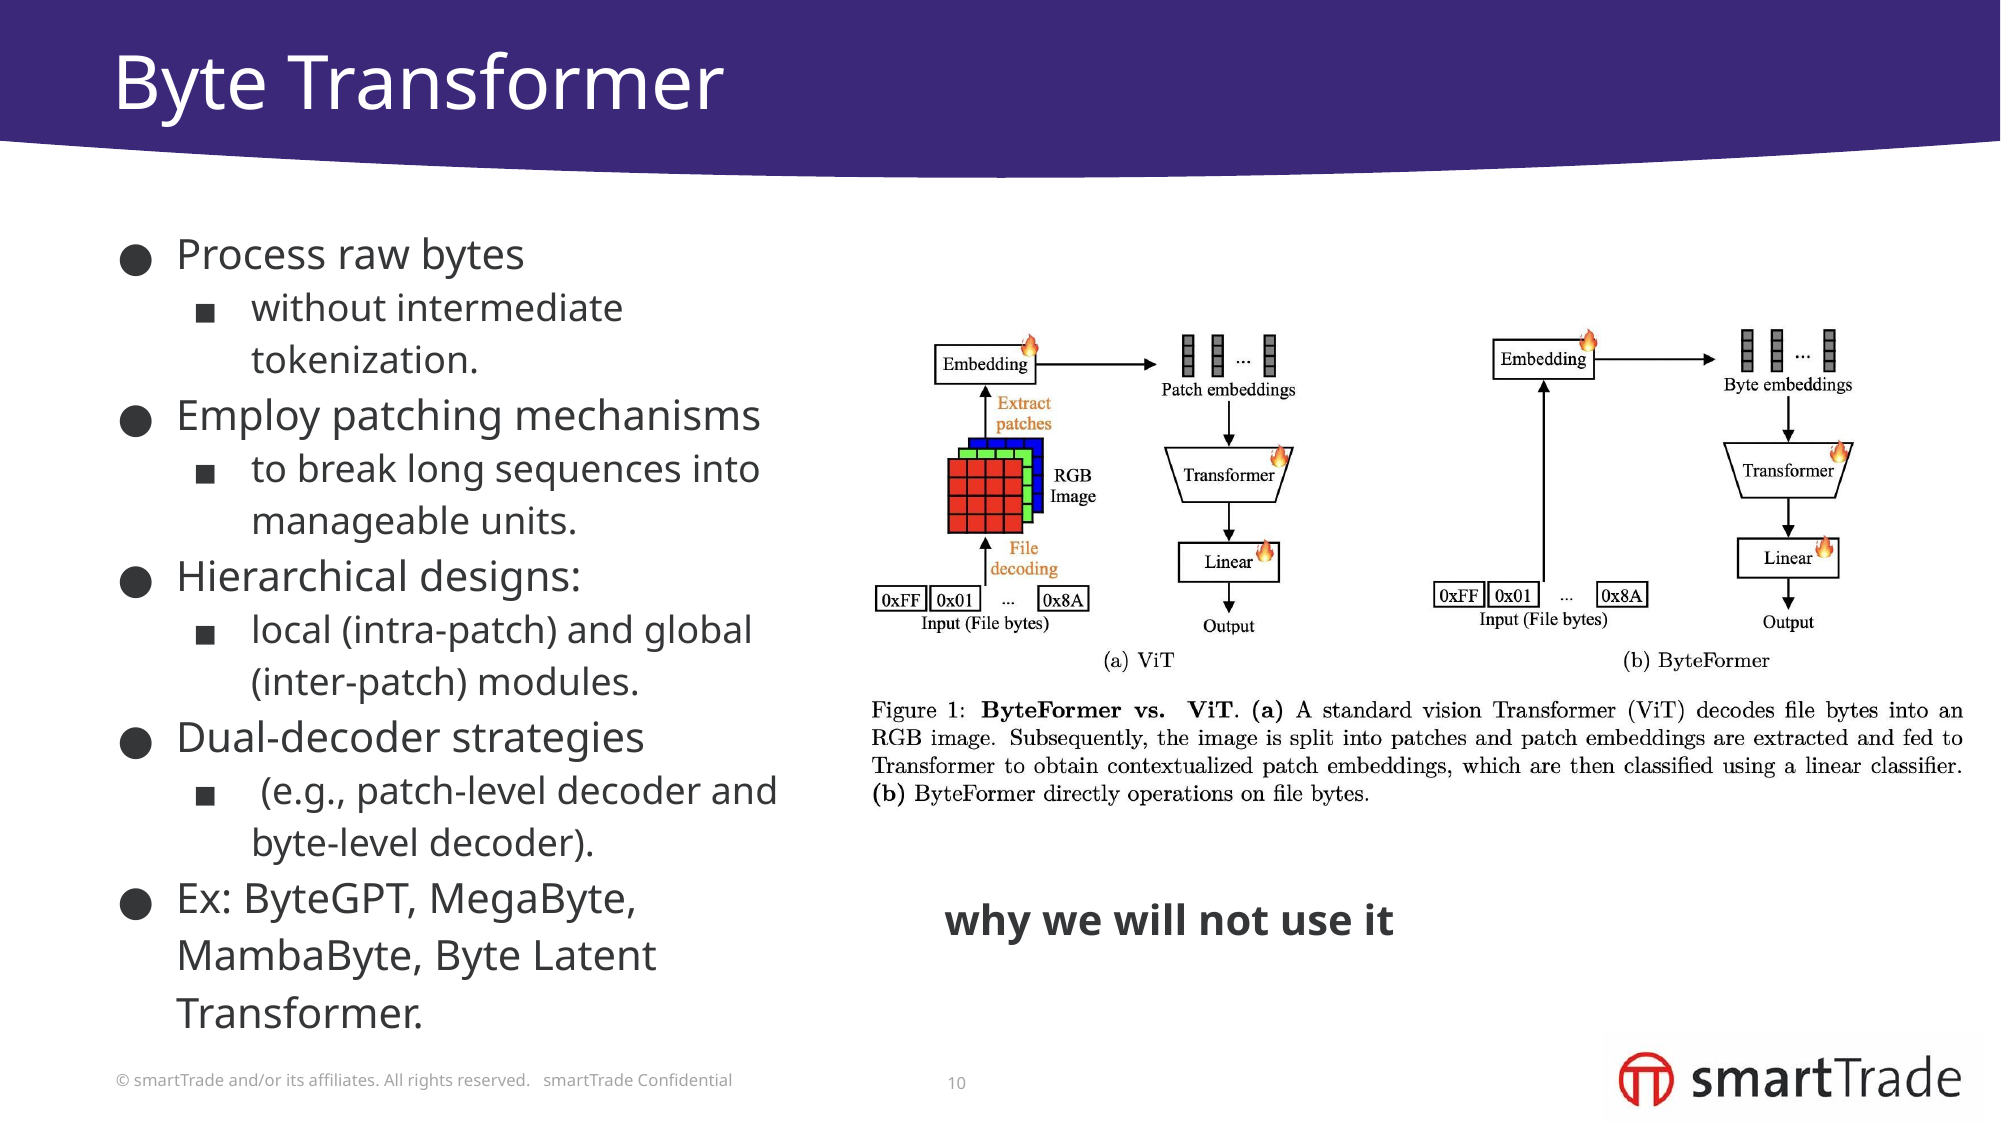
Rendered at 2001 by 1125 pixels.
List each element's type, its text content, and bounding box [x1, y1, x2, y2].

picture [1602, 1030, 1983, 1124]
title Byte Transformer [101, 7, 1927, 168]
text_box why we will not use it [929, 878, 1431, 1024]
picture [858, 280, 1973, 813]
list Process raw bytes without intermediate tokenization. Employ patching mechanisms to break long sequences into manageable units. Hierarchical designs: local (intra-patch) and global (inter-patch) modules. Dual-decoder strategies (e.g., patch-level decoder and byte-level decoder). Ex: ByteGPT, MegaByte, MambaByte, Byte Latent Transformer. [101, 220, 812, 997]
